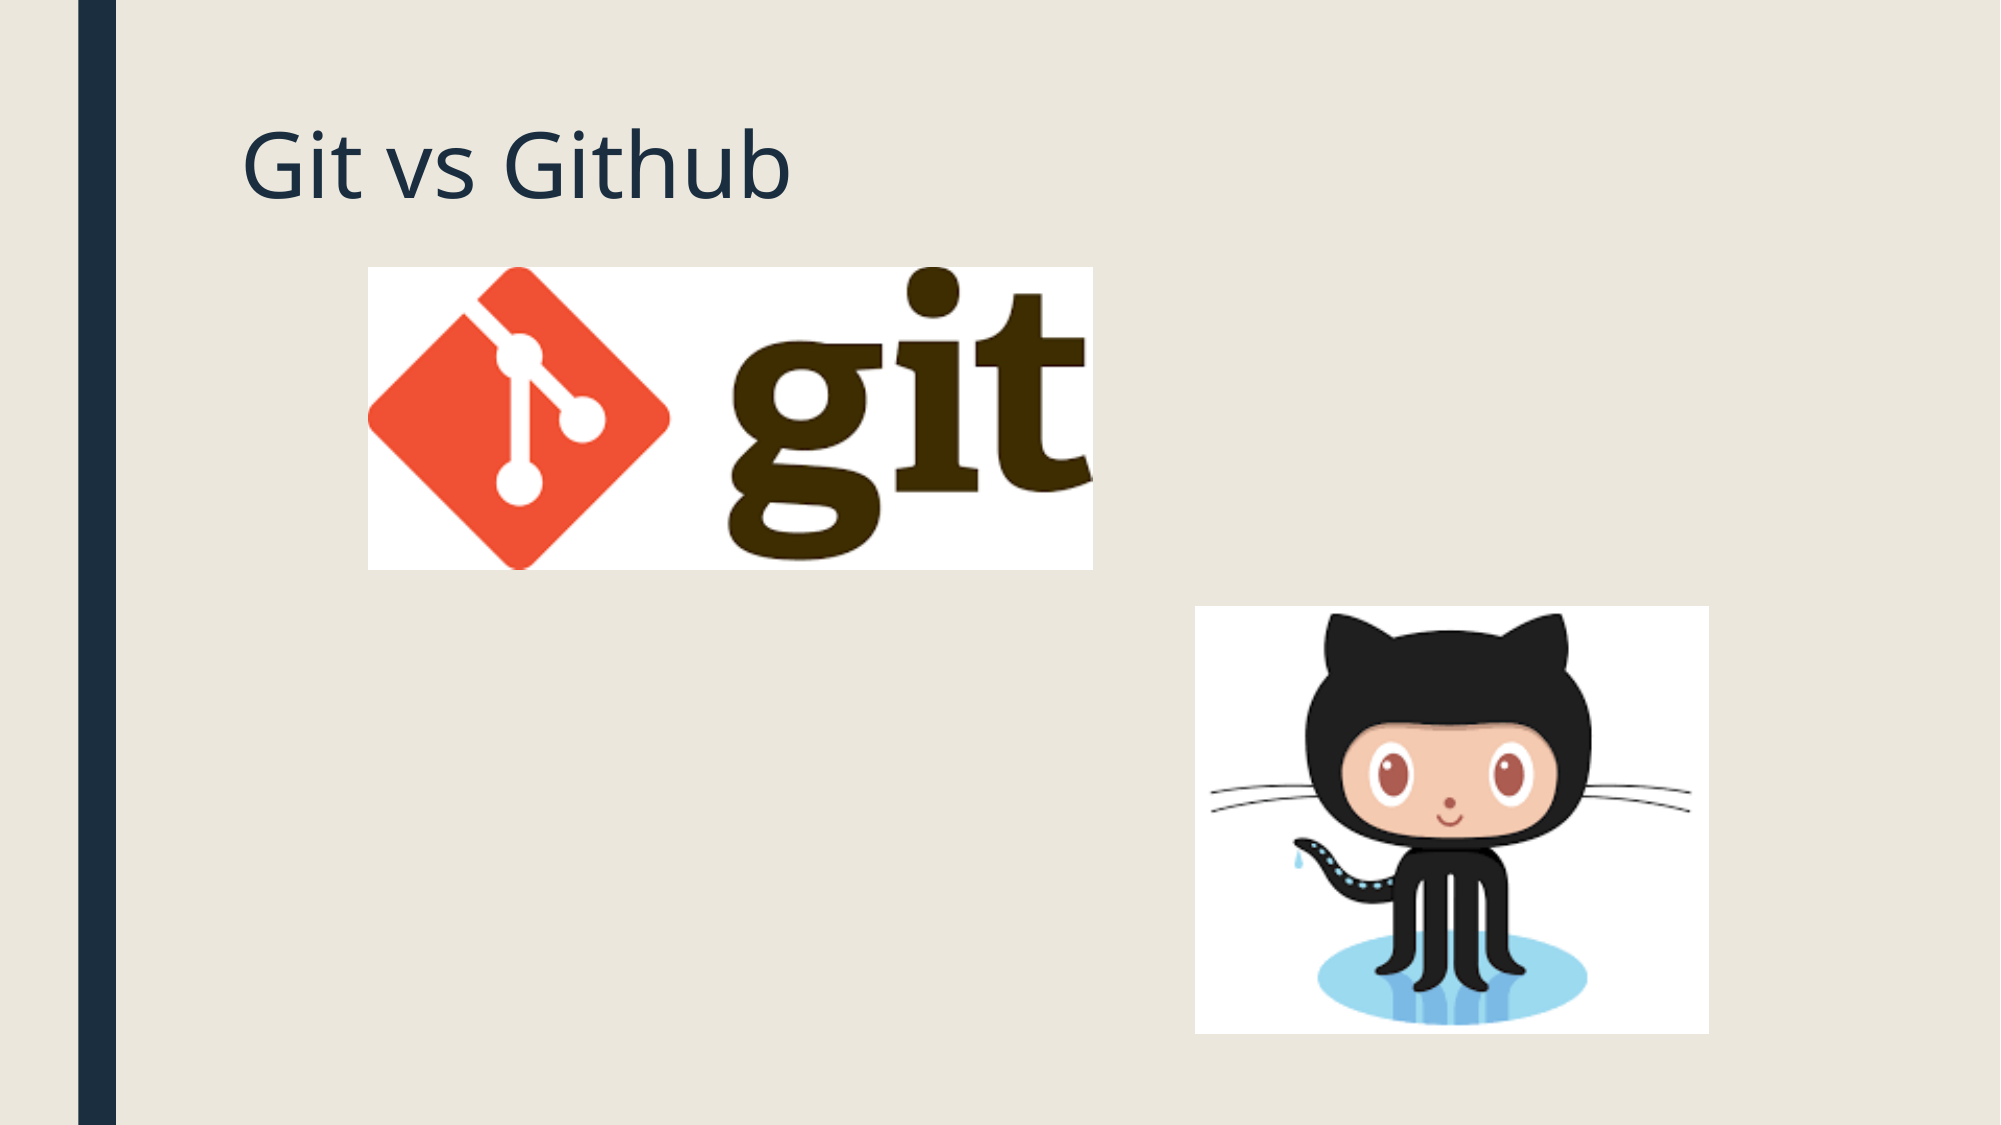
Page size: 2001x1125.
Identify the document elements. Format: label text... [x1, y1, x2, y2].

picture [1195, 606, 1709, 1034]
title Git vs Github [225, 112, 1800, 357]
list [367, 267, 1094, 570]
